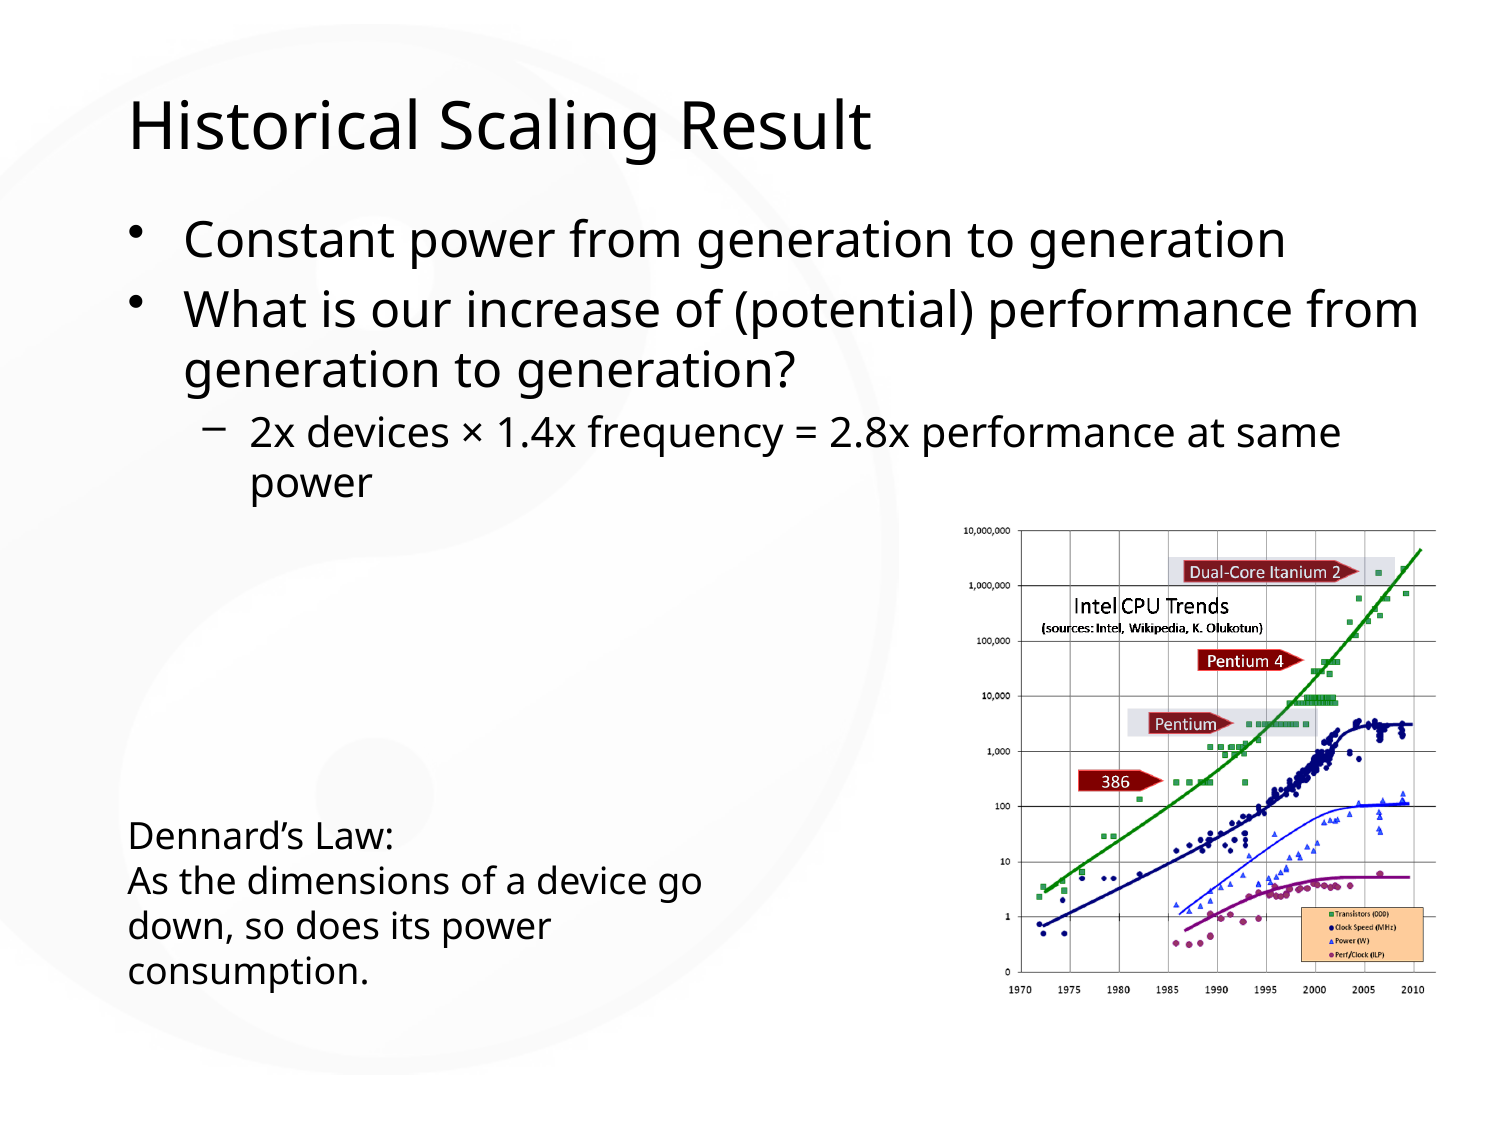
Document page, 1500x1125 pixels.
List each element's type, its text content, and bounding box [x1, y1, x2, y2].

title Historical Scaling Result [112, 60, 1388, 186]
picture [958, 512, 1449, 1001]
list Constant power from generation to generation What is our increase of (potential) performance from generation to generation? 2x devices × 1.4x frequency = 2.8x performance at same power [112, 200, 1448, 1038]
text_box Dennard’s Law: As the dimensions of a device go down, so does its power consumption. [112, 804, 767, 1000]
